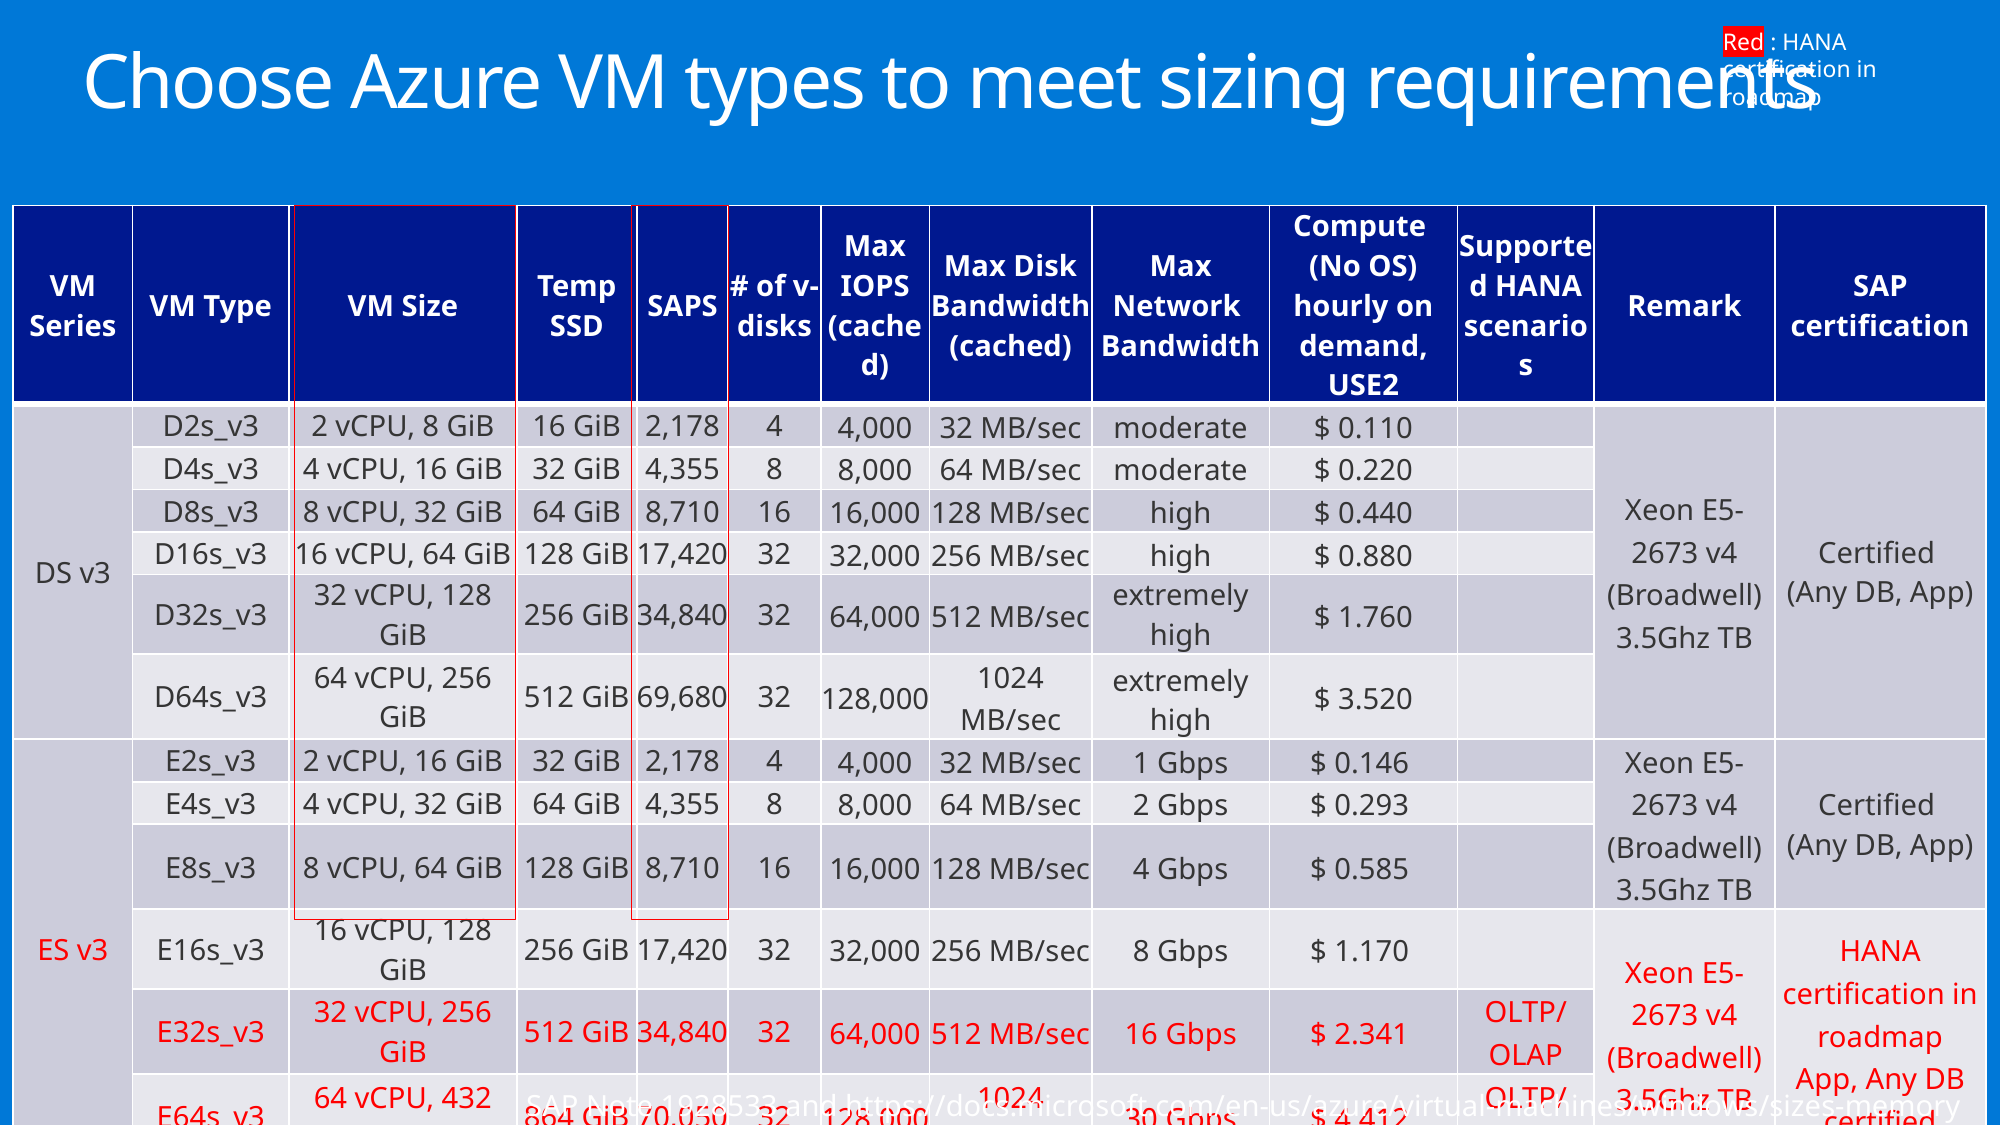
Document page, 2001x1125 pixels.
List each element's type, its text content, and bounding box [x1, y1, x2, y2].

table_cell 32 [729, 1075, 820, 1079]
table_header Max Network Bandwidth [1093, 206, 1269, 401]
table_header Supported HANA scenarios [1458, 206, 1593, 401]
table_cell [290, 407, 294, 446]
table_cell 8,000 [822, 783, 929, 823]
table_cell $ 0.110 [1270, 407, 1457, 446]
table_cell 128 GiB [518, 825, 631, 908]
table_header SAP certification [1776, 206, 1985, 401]
table_cell [1458, 575, 1593, 653]
table_cell 256 MB/sec [930, 533, 1091, 574]
table_cell D4s_v3 [133, 448, 288, 489]
table_cell 32 [729, 655, 820, 738]
table_cell 512 GiB [518, 990, 636, 1073]
table_cell 1024 MB/sec [930, 1075, 1091, 1079]
text_box Red : HANA certification in roadmap [1708, 19, 1982, 118]
table_cell 8 [729, 783, 820, 823]
table_cell $ 0.220 [1270, 448, 1457, 489]
table_cell 512 MB/sec [930, 990, 1091, 1073]
table_cell 4 [729, 740, 820, 781]
table_cell 32,000 [822, 533, 929, 574]
table_cell Certified (Any DB, App) [1776, 407, 1985, 738]
table_cell $ 0.880 [1270, 533, 1457, 574]
table_header Max Disk Bandwidth (cached) [930, 206, 1091, 401]
table_cell E32s_v3 [133, 990, 288, 1073]
table_cell HANA certification in roadmap App, Any DB certified [1776, 910, 1985, 1079]
table_cell [1458, 740, 1593, 781]
table_cell 2 Gbps [1093, 783, 1269, 823]
table_cell $ 0.146 [1270, 740, 1457, 781]
table_cell 16,000 [822, 825, 929, 908]
title Choose Azure VM types to meet sizing requirements [58, 28, 1942, 165]
table_cell E2s_v3 [133, 740, 288, 781]
table_cell Xeon E5-2673 v4 (Broadwell) 3.5Ghz TB [1595, 910, 1774, 1079]
table_cell 8 Gbps [1093, 910, 1269, 988]
table_cell 512 GiB [518, 655, 631, 738]
table_cell 256 GiB [518, 910, 636, 988]
table_cell [1458, 490, 1593, 531]
table_header VM Size [290, 206, 294, 401]
table_cell D32s_v3 [133, 575, 288, 653]
table_header Temp SSD [518, 206, 631, 401]
table_cell 128 MB/sec [930, 490, 1091, 531]
table_cell 4 Gbps [1093, 825, 1269, 908]
table_cell 64 vCPU, 256 GiB [290, 655, 294, 738]
table_cell 4 [729, 407, 820, 446]
table_cell 256 GiB [518, 575, 631, 653]
text_box [294, 205, 516, 920]
table_cell OLTP/OLAP [1458, 1075, 1593, 1079]
table_cell 17,420 [638, 920, 727, 988]
table_cell moderate [1093, 448, 1269, 489]
table_cell 64 MB/sec [930, 783, 1091, 823]
table_cell extremely high [1093, 655, 1269, 738]
table_cell E8s_v3 [133, 825, 288, 908]
table_cell high [1093, 490, 1269, 531]
table_cell [1458, 655, 1593, 738]
table_cell Certified (Any DB, App) [1776, 740, 1985, 908]
table_header # of v-disks [729, 206, 820, 401]
table_cell 16 Gbps [1093, 990, 1269, 1073]
table_cell 16,000 [822, 490, 929, 531]
table_cell E16s_v3 [133, 910, 288, 988]
table_cell $ 0.293 [1270, 783, 1457, 823]
table_cell 8 [729, 448, 820, 489]
table_cell 32 GiB [518, 448, 631, 489]
table_cell 32 vCPU, 256 GiB [290, 990, 516, 1073]
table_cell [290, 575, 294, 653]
table_cell E64s_v3 [133, 1075, 288, 1125]
table_cell 32 MB/sec [930, 740, 1091, 781]
table_cell extremely high [1093, 575, 1269, 653]
table_cell $ 4.412 [1270, 1075, 1457, 1079]
table_cell 256 MB/sec [930, 910, 1091, 988]
table_cell 32 GiB [518, 740, 631, 781]
table_header VM Type [133, 206, 288, 401]
table_cell 128 MB/sec [930, 825, 1091, 908]
table_cell $ 1.170 [1270, 910, 1457, 988]
table_cell 1024 MB/sec [930, 655, 1091, 738]
table_cell [1458, 783, 1593, 823]
table_cell 128,000 [822, 655, 929, 738]
table_cell 128 GiB [518, 533, 631, 574]
table_cell 64 GiB [518, 783, 631, 823]
table_cell DS v3 [14, 407, 132, 738]
table_cell 30 Gbps [1093, 1075, 1269, 1079]
table_cell 34,840 [638, 990, 727, 1073]
table_header Compute (No OS) hourly on demand, USE2 [1270, 206, 1457, 401]
table_cell 864 GiB [518, 1075, 636, 1079]
table_cell 16 vCPU, 128 GiB [290, 910, 516, 988]
table_cell 8,000 [822, 448, 929, 489]
table_cell [1458, 910, 1593, 988]
table_cell Xeon E5-2673 v4 (Broadwell) 3.5Ghz TB [1595, 740, 1774, 908]
table_cell D2s_v3 [133, 407, 288, 446]
text_box SAP Note 1928533 and https://docs.microsoft.com/en-us/azure/virtual-machines/windows/sizes-memory [495, 1079, 1993, 1125]
table_cell $ 3.520 [1270, 655, 1457, 738]
table_cell 70,050 [638, 1075, 727, 1079]
table_cell D64s_v3 [133, 655, 288, 738]
table_cell $ 0.440 [1270, 490, 1457, 531]
table_cell [1458, 407, 1593, 446]
table_cell 32,000 [822, 910, 929, 988]
table_cell Xeon E5-2673 v4 (Broadwell) 3.5Ghz TB [1595, 407, 1774, 738]
table_cell 4,000 [822, 740, 929, 781]
table_cell 1 Gbps [1093, 740, 1269, 781]
table_header VM Series [14, 206, 132, 401]
table_header Max IOPS (cached) [822, 206, 929, 401]
table_cell moderate [1093, 407, 1269, 446]
table_cell 16 [729, 825, 820, 908]
table_cell 64,000 [822, 990, 929, 1073]
table_cell [1458, 533, 1593, 574]
table_cell 16 [729, 490, 820, 531]
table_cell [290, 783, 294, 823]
table_cell 128,000 [822, 1075, 929, 1079]
table_cell [1458, 825, 1593, 908]
table_cell E4s_v3 [133, 783, 288, 823]
text_box [631, 205, 729, 920]
table_cell high [1093, 533, 1269, 574]
table_cell 512 MB/sec [930, 575, 1091, 653]
table_cell 8 vCPU, 64 GiB [290, 825, 294, 908]
table_cell 64 GiB [518, 490, 631, 531]
table_cell 32 [729, 575, 820, 653]
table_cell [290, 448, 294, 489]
table_cell 32 [729, 910, 820, 988]
table_cell $ 2.341 [1270, 990, 1457, 1073]
table_cell $ 1.760 [1270, 575, 1457, 653]
table_cell 32 [729, 533, 820, 574]
table_cell D16s_v3 [133, 533, 288, 574]
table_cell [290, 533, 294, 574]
table_cell 16 GiB [518, 407, 631, 446]
table_cell ES v3 [14, 740, 132, 1125]
table_header Remark [1595, 206, 1774, 401]
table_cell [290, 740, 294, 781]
table_cell [1458, 448, 1593, 489]
table_cell OLTP/OLAP [1458, 990, 1593, 1073]
table_cell 64 MB/sec [930, 448, 1091, 489]
table_cell 64,000 [822, 575, 929, 653]
table_cell 32 MB/sec [930, 407, 1091, 446]
table_cell 4,000 [822, 407, 929, 446]
table_cell 64 vCPU, 432 GiB [290, 1075, 516, 1125]
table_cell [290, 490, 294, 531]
table_cell 32 [729, 990, 820, 1073]
table_cell D8s_v3 [133, 490, 288, 531]
table_cell $ 0.585 [1270, 825, 1457, 908]
